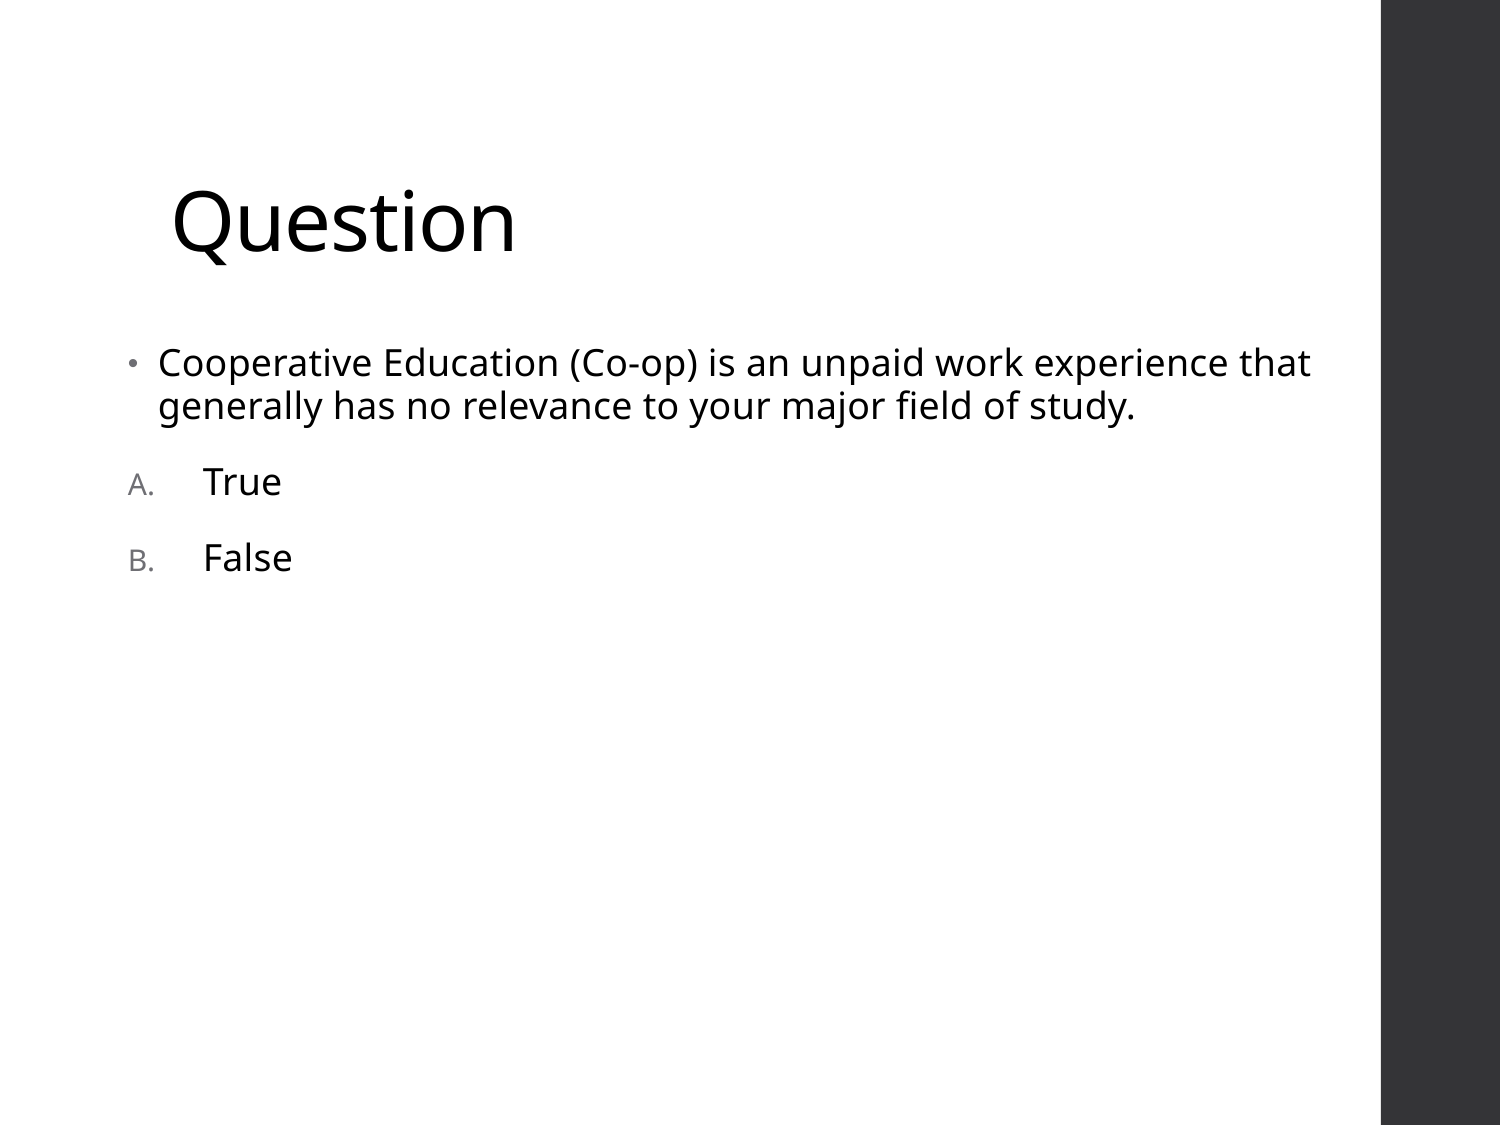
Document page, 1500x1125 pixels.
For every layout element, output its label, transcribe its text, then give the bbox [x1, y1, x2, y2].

list Cooperative Education (Co-op) is an unpaid work experience that generally has no relevance to your major field of study. True False [112, 335, 1388, 608]
title Question [155, 60, 1348, 278]
